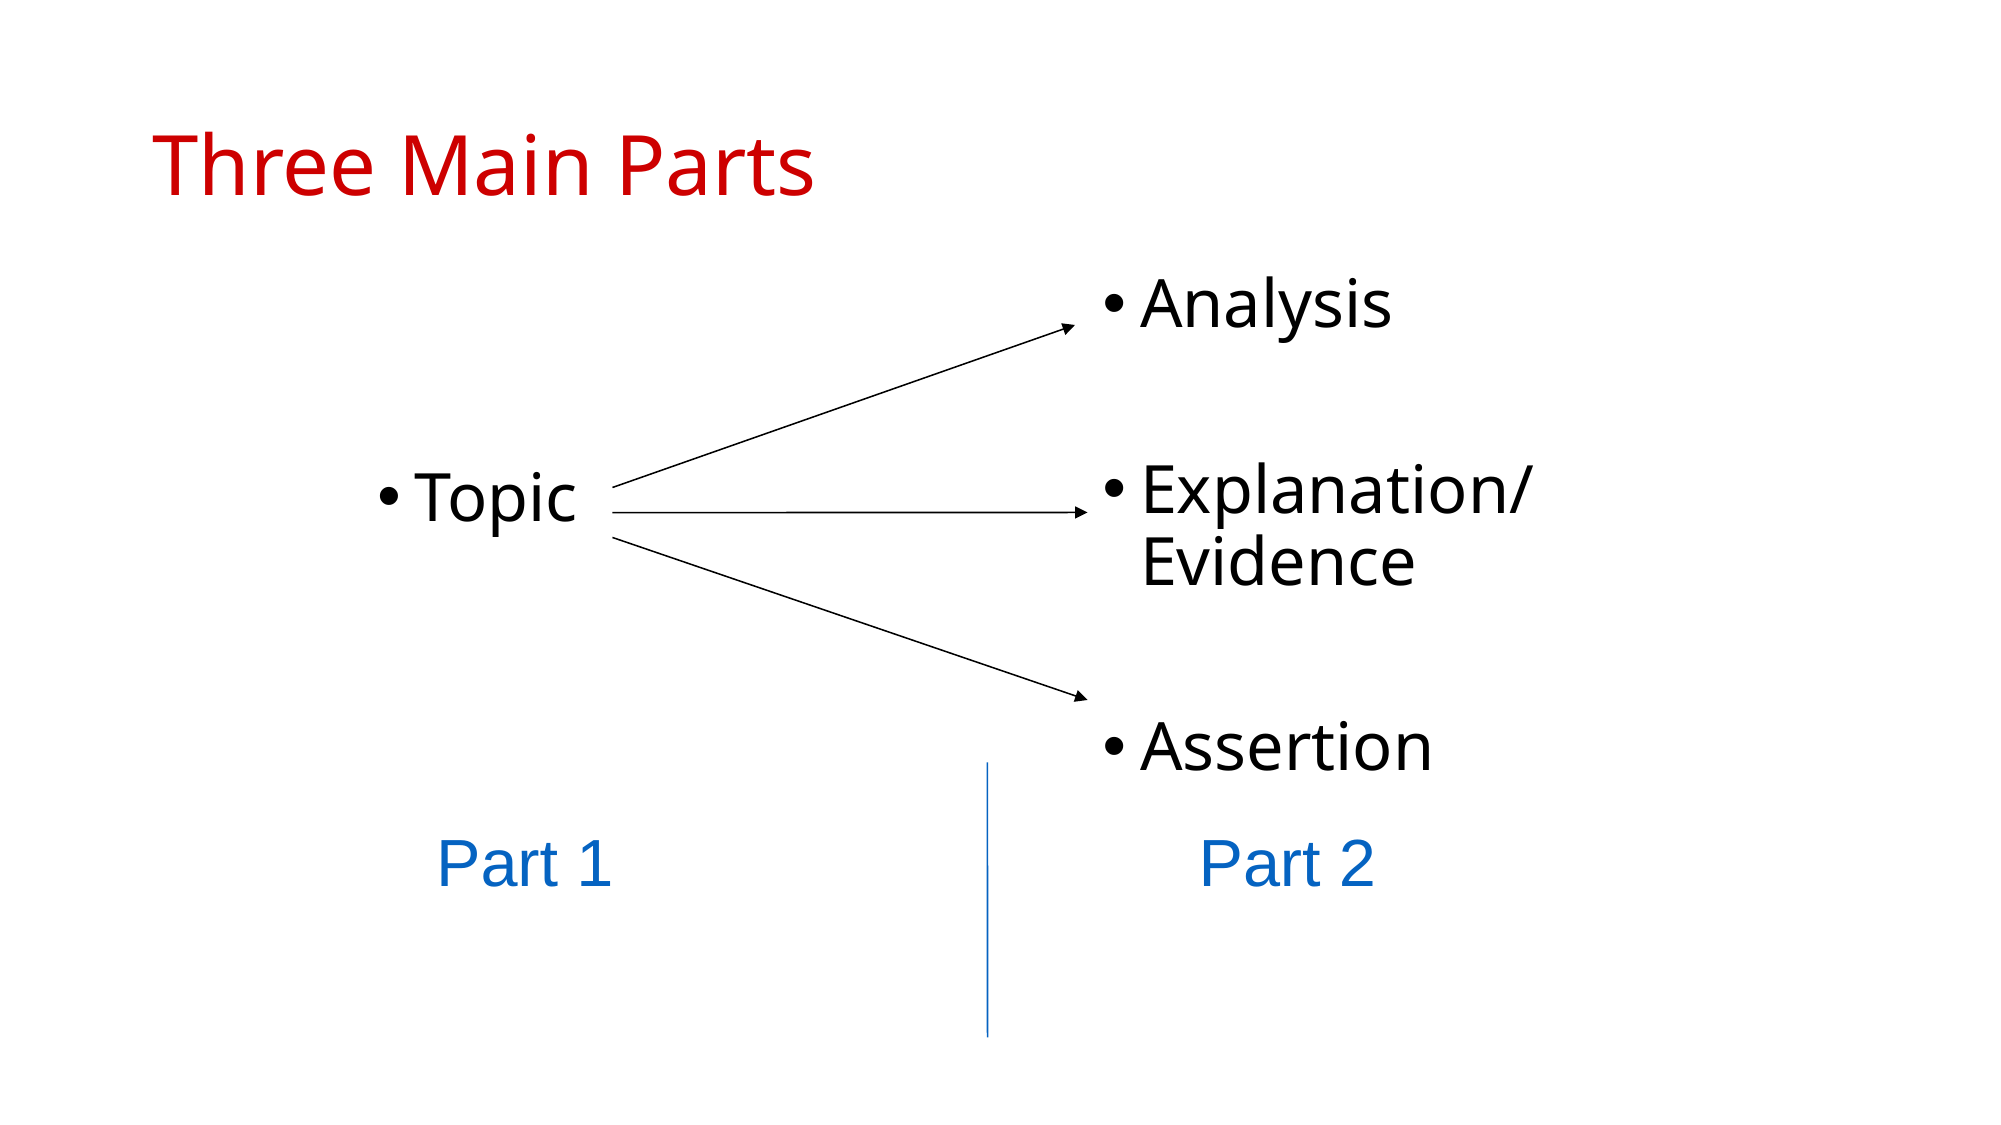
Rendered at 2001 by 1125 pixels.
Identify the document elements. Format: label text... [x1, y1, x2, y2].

title Three Main Parts [137, 59, 1863, 278]
text_box [612, 323, 1075, 488]
list Analysis Explanation/Evidence Assertion [1087, 262, 1550, 1005]
text_box [612, 537, 1088, 702]
text_box [612, 506, 1088, 519]
text_box Part 2 [1137, 812, 1438, 908]
list Topic [362, 262, 1025, 1005]
text_box Part 1 [374, 812, 675, 908]
